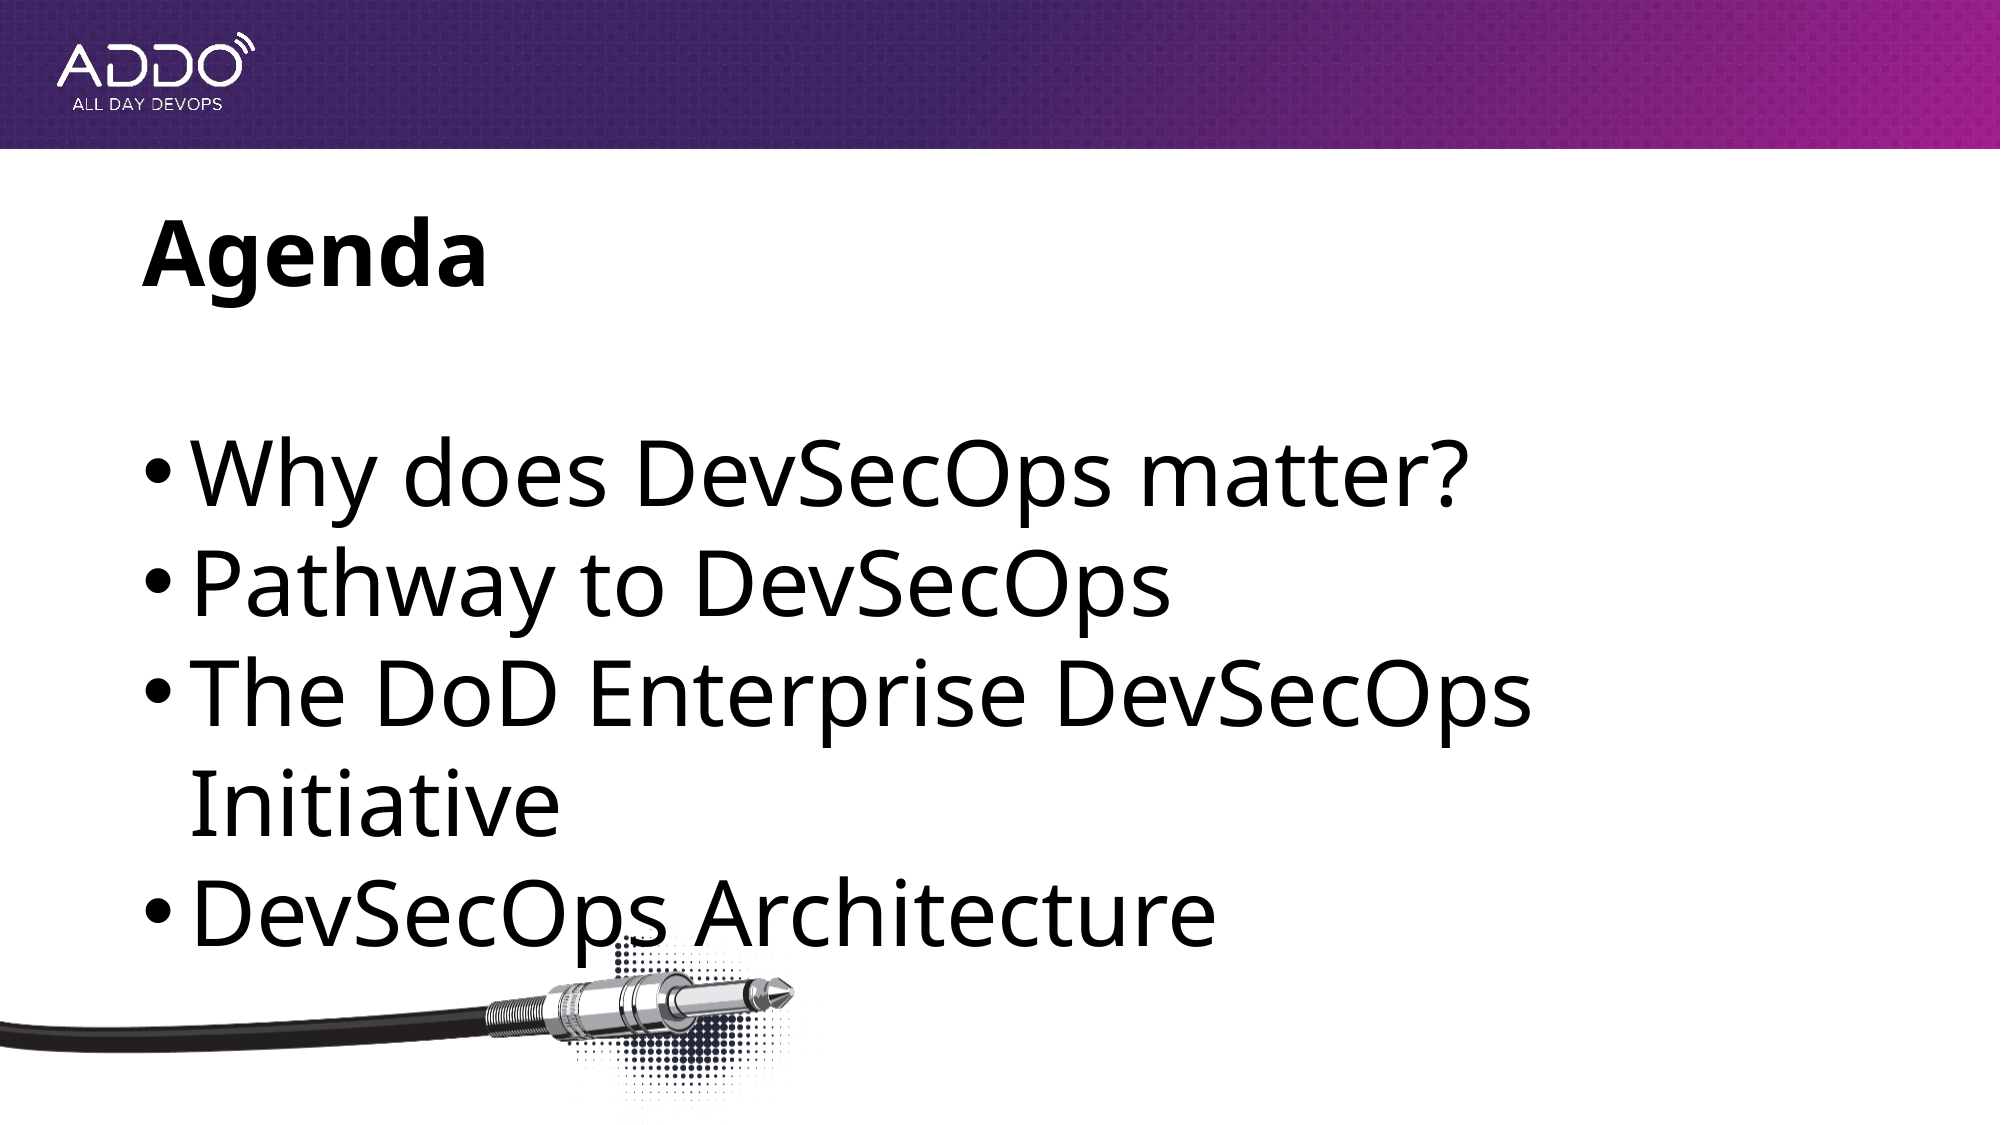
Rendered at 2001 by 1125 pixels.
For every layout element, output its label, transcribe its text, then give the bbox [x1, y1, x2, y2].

picture [0, 897, 893, 1125]
picture [57, 32, 255, 110]
text_box Agenda Why does DevSecOps matter? Pathway to DevSecOps The DoD Enterprise DevSecOps Initiative DevSecOps Architecture [127, 187, 1778, 972]
